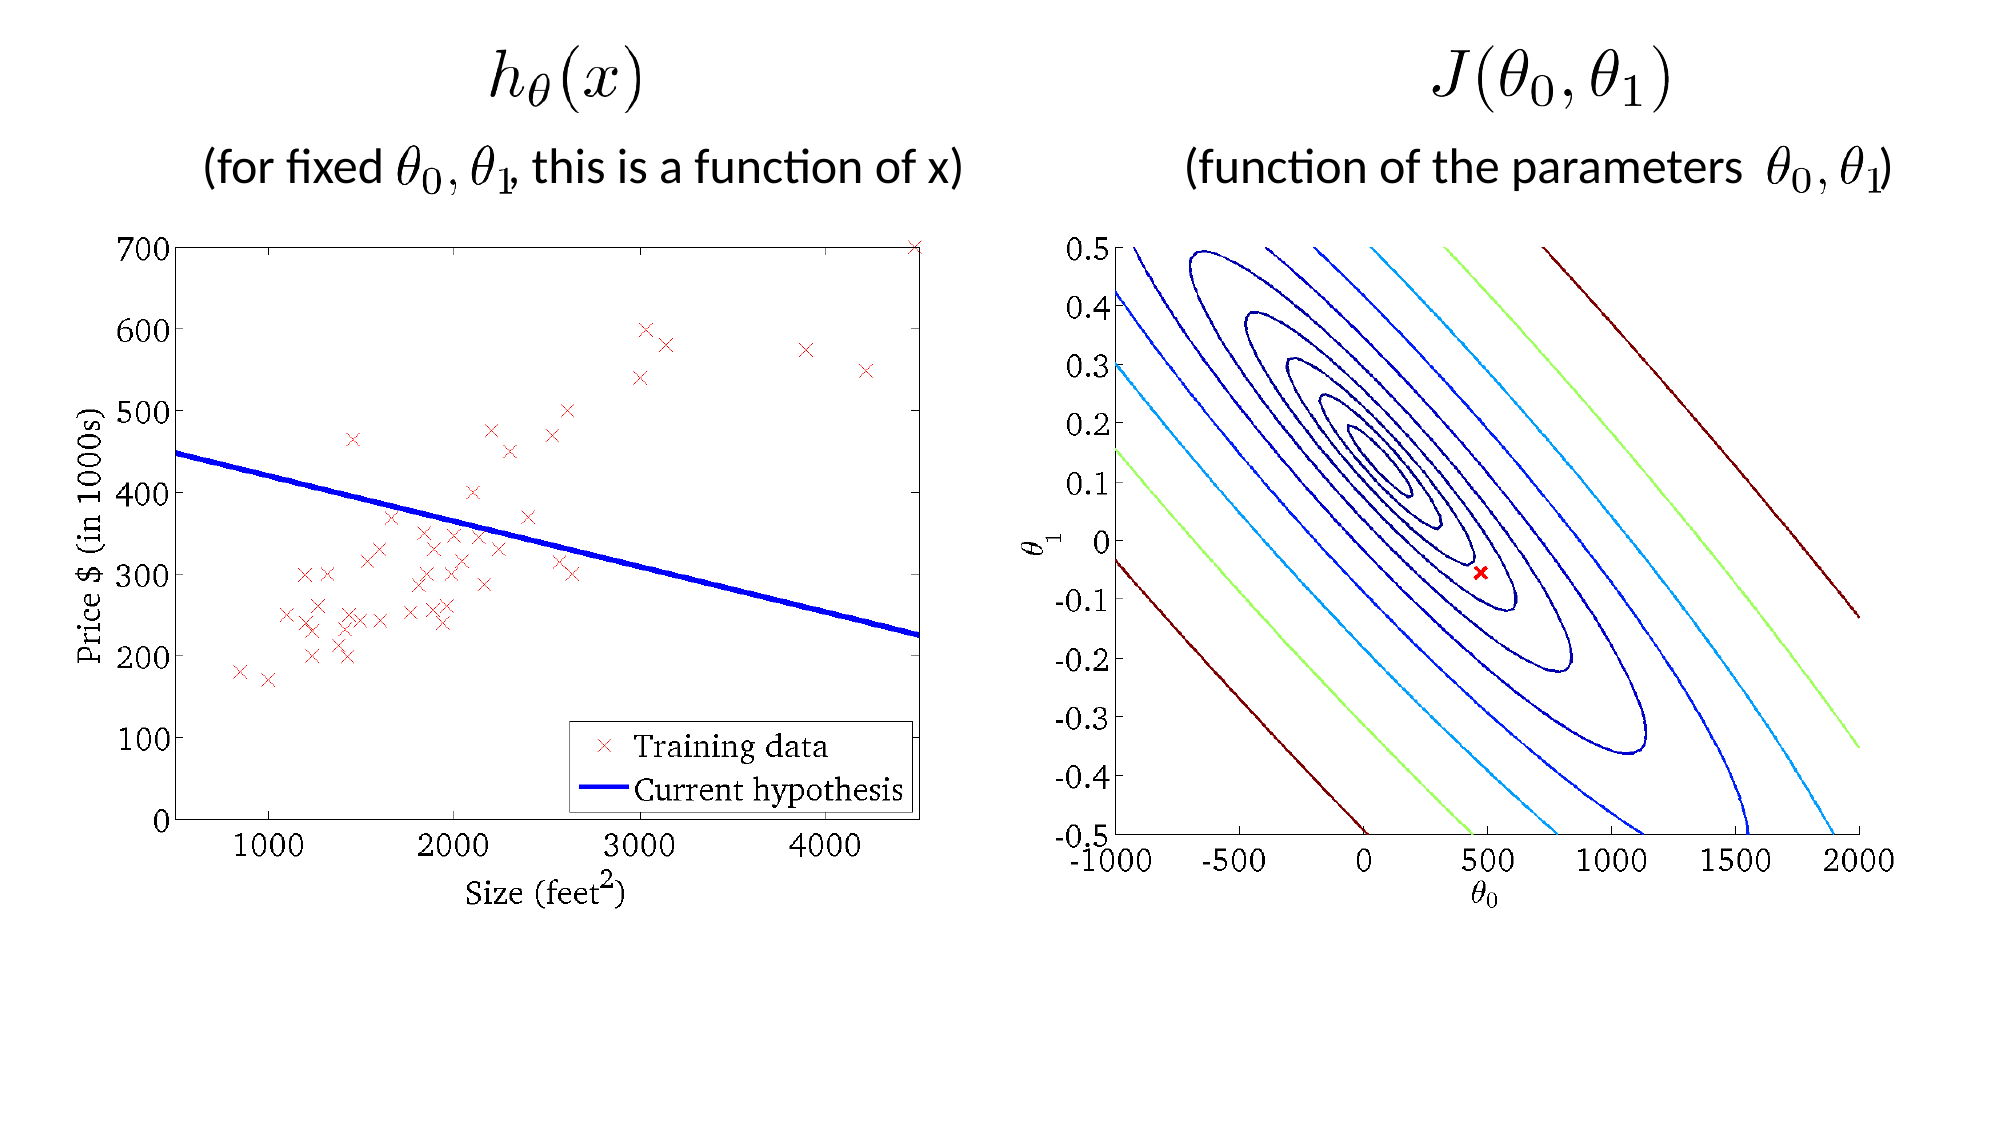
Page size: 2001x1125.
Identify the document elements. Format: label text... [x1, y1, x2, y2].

picture [490, 45, 640, 113]
text_box (for fixed , this is a function of x) [187, 126, 980, 192]
picture [49, 145, 1950, 913]
picture [1432, 45, 1669, 113]
text_box (function of the parameters ) [1168, 126, 1910, 192]
